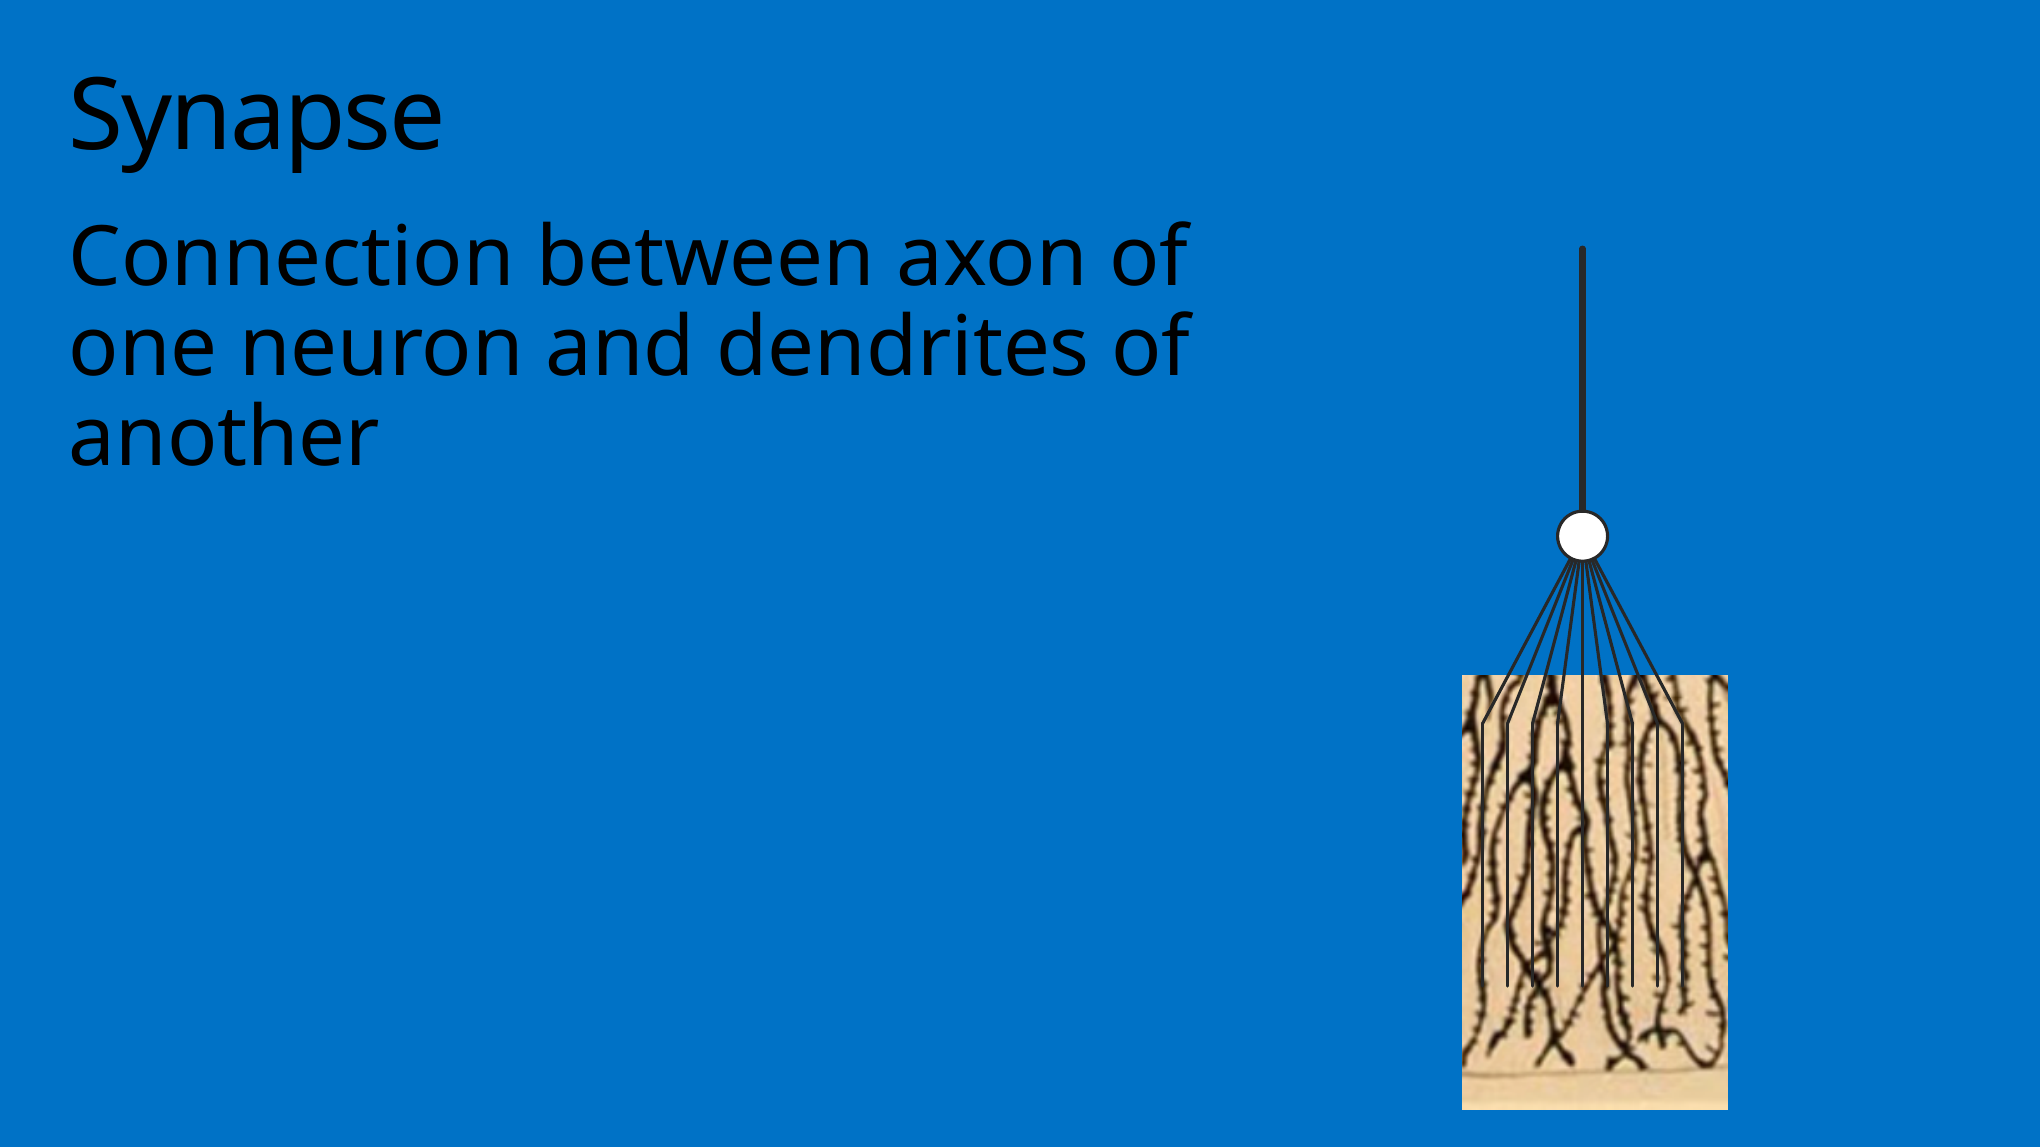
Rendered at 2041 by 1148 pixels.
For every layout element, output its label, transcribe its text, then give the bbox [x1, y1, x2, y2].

list Connection between axon of one neuron and dendrites of another [45, 198, 1296, 411]
picture [1461, 674, 1729, 1111]
title Synapse [45, 48, 1996, 199]
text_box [1482, 248, 1683, 987]
